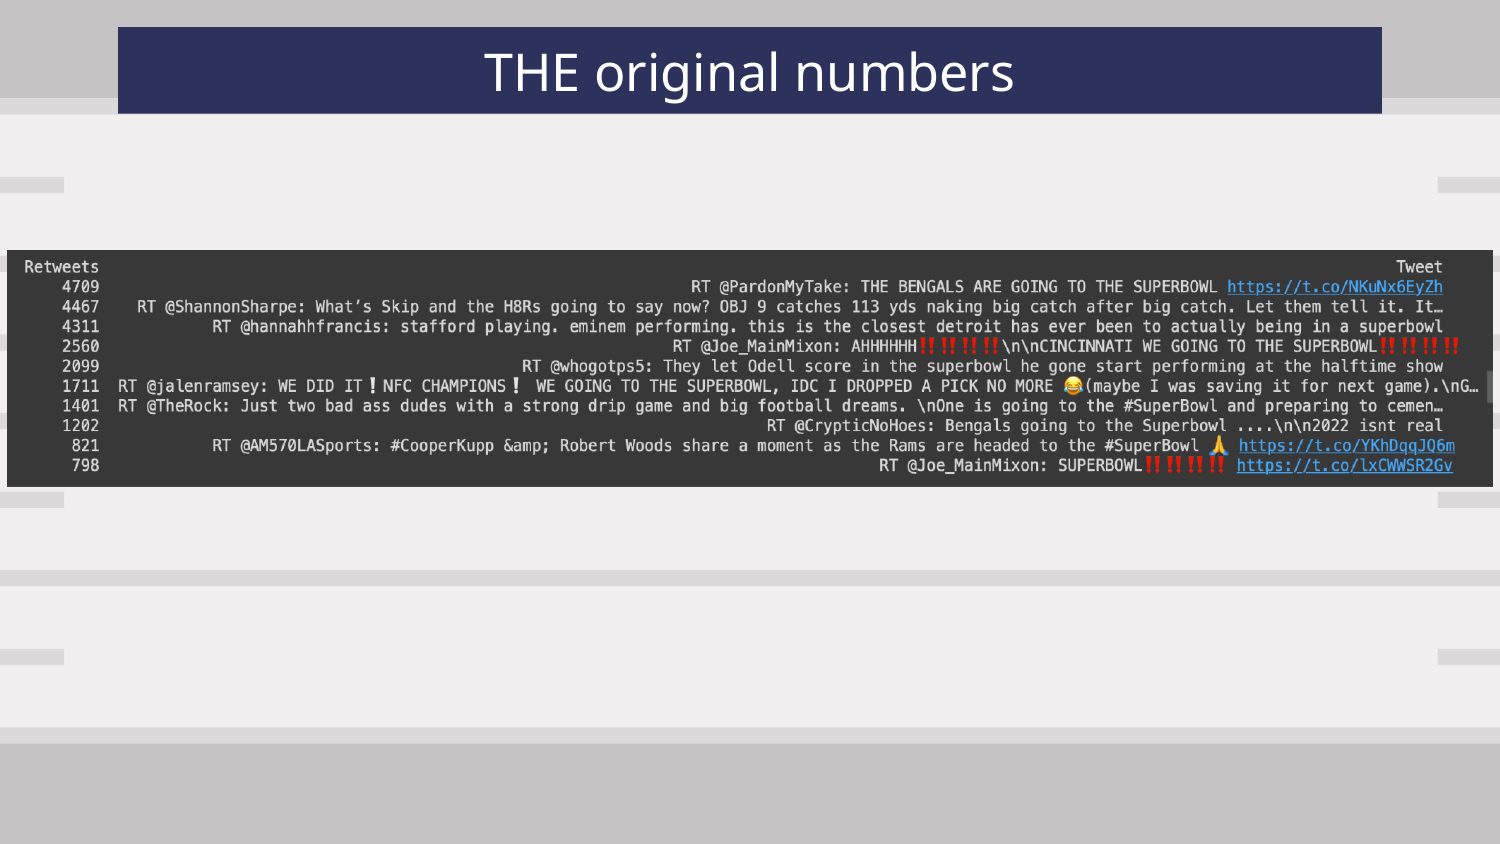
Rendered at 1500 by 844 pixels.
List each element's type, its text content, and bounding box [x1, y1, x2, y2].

picture [6, 250, 1493, 487]
title THE original numbers [118, 27, 1382, 114]
